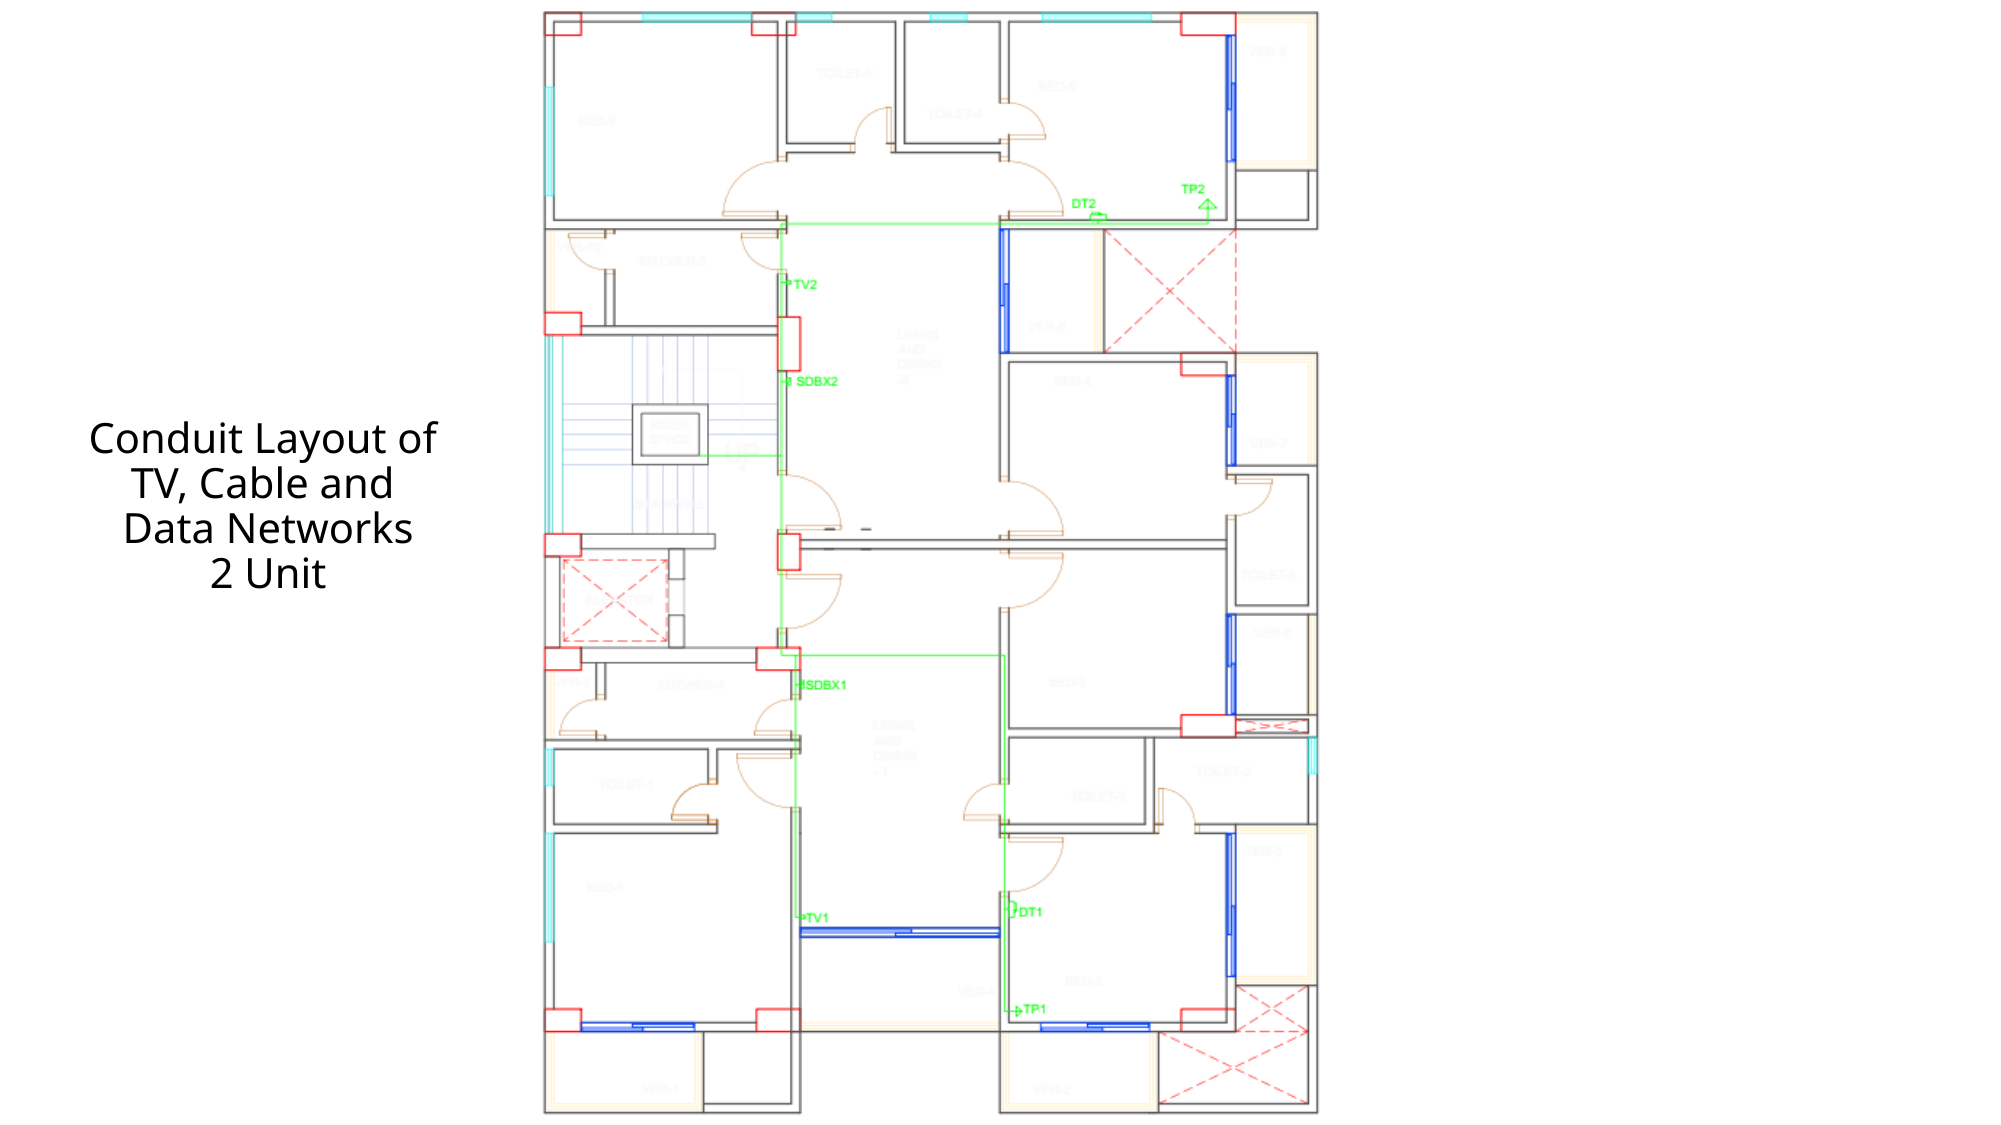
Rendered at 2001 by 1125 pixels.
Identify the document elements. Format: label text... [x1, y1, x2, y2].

picture [536, 0, 2000, 1125]
text_box Conduit Layout of TV, Cable and Data Networks 2 Unit [0, 420, 536, 595]
